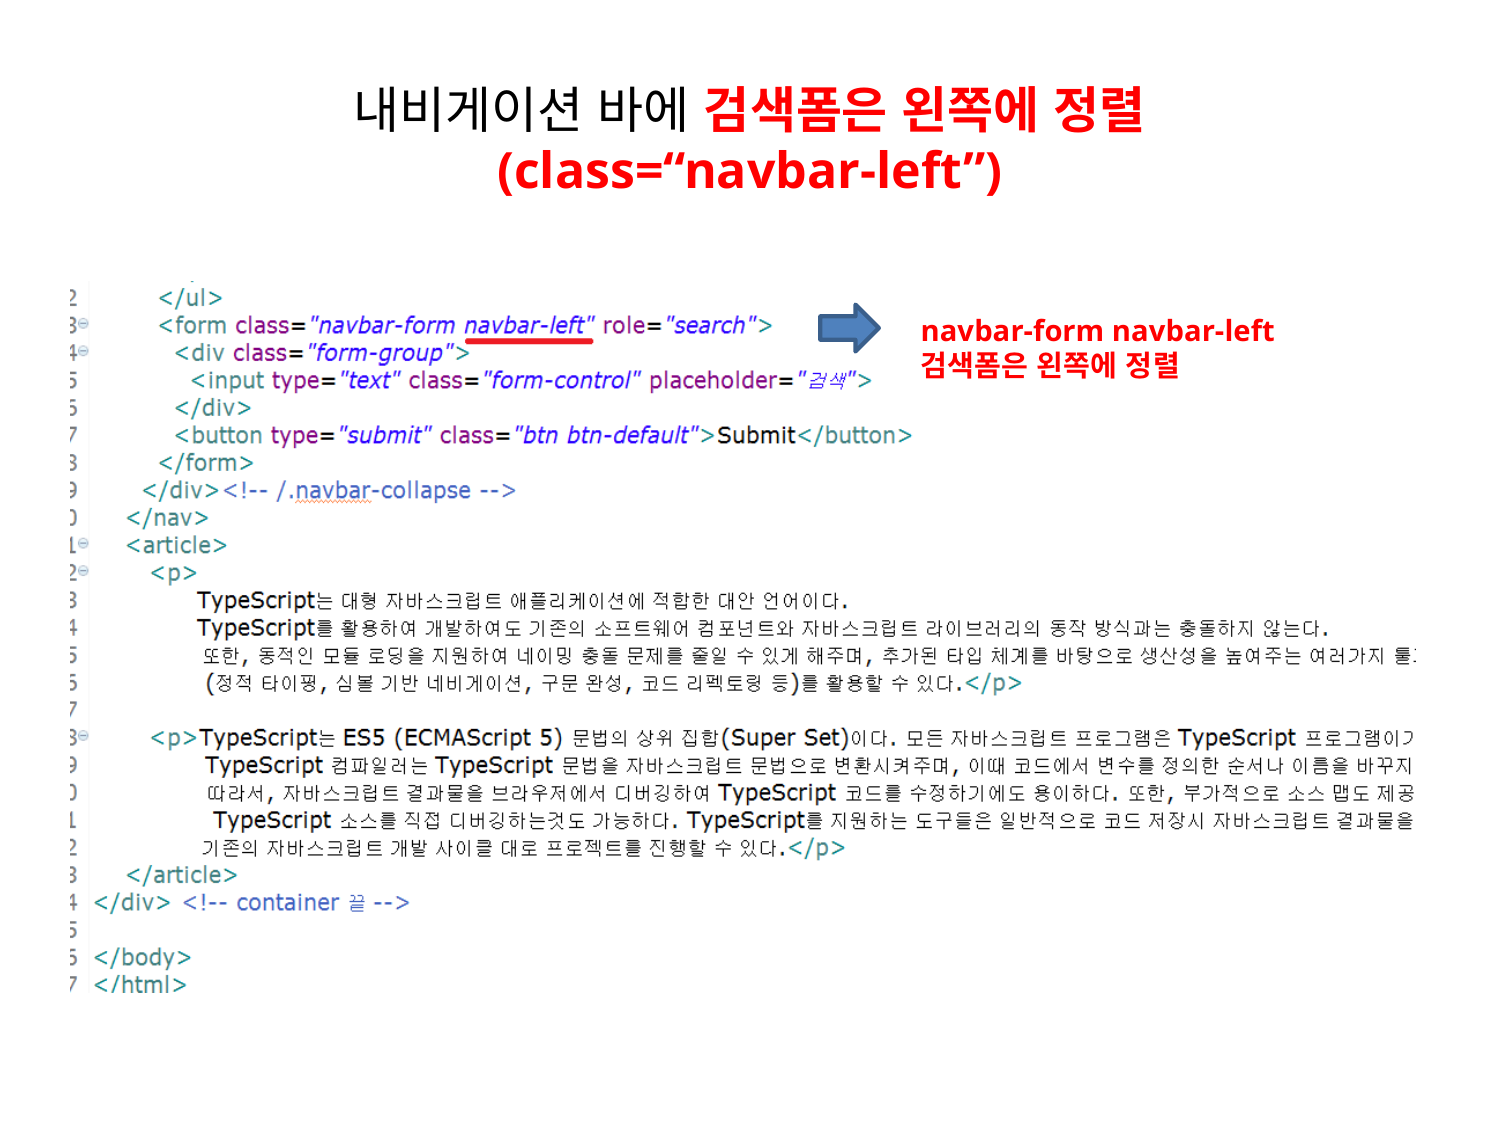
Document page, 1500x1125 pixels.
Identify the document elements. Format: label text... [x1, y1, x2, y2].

title 내비게이션 바에 검색폼은 왼쪽에 정렬 (class=“navbar-left”) [75, 45, 1425, 233]
picture [70, 280, 1416, 994]
